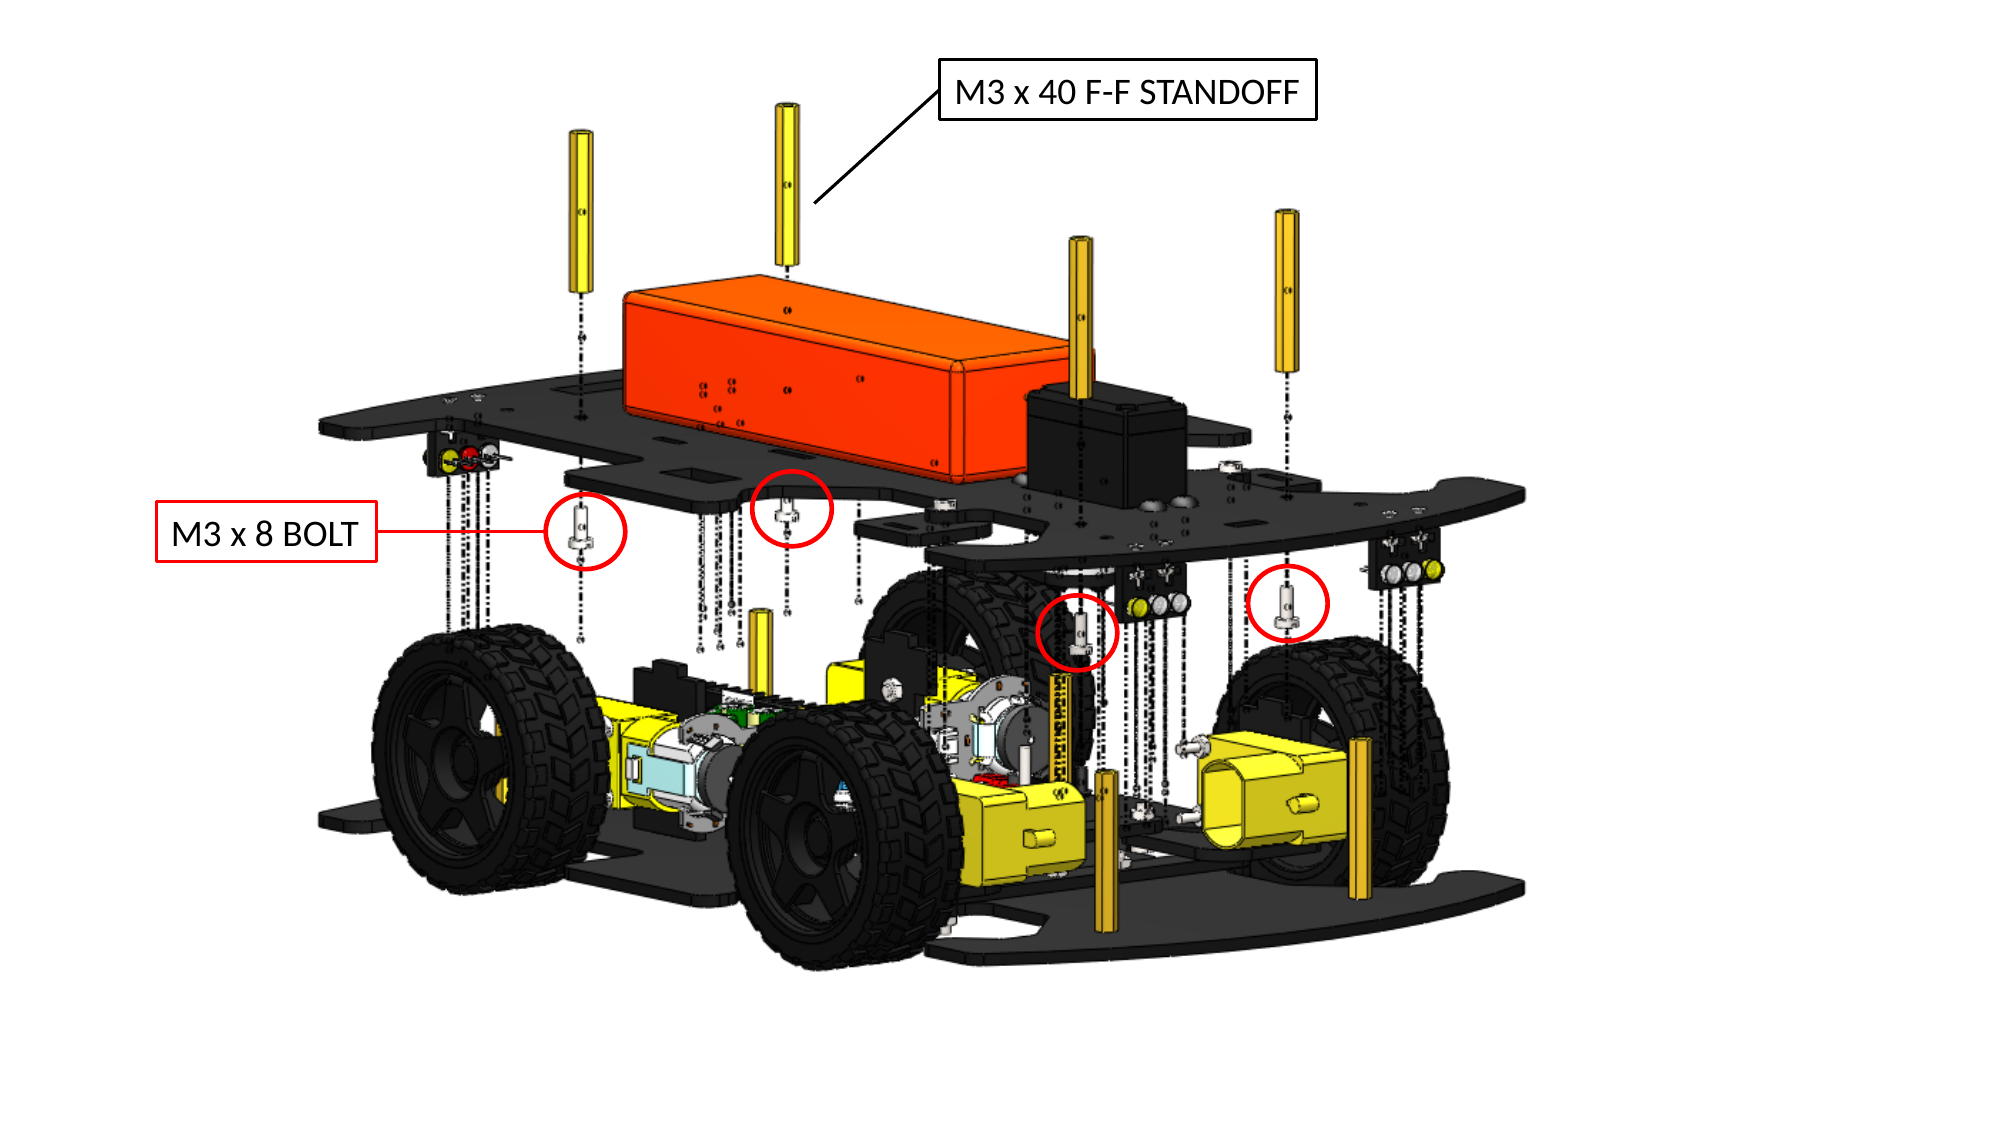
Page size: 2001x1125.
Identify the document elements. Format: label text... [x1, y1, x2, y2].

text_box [814, 90, 940, 204]
picture [283, 59, 1585, 1033]
text_box M3 x 8 BOLT [156, 501, 283, 562]
